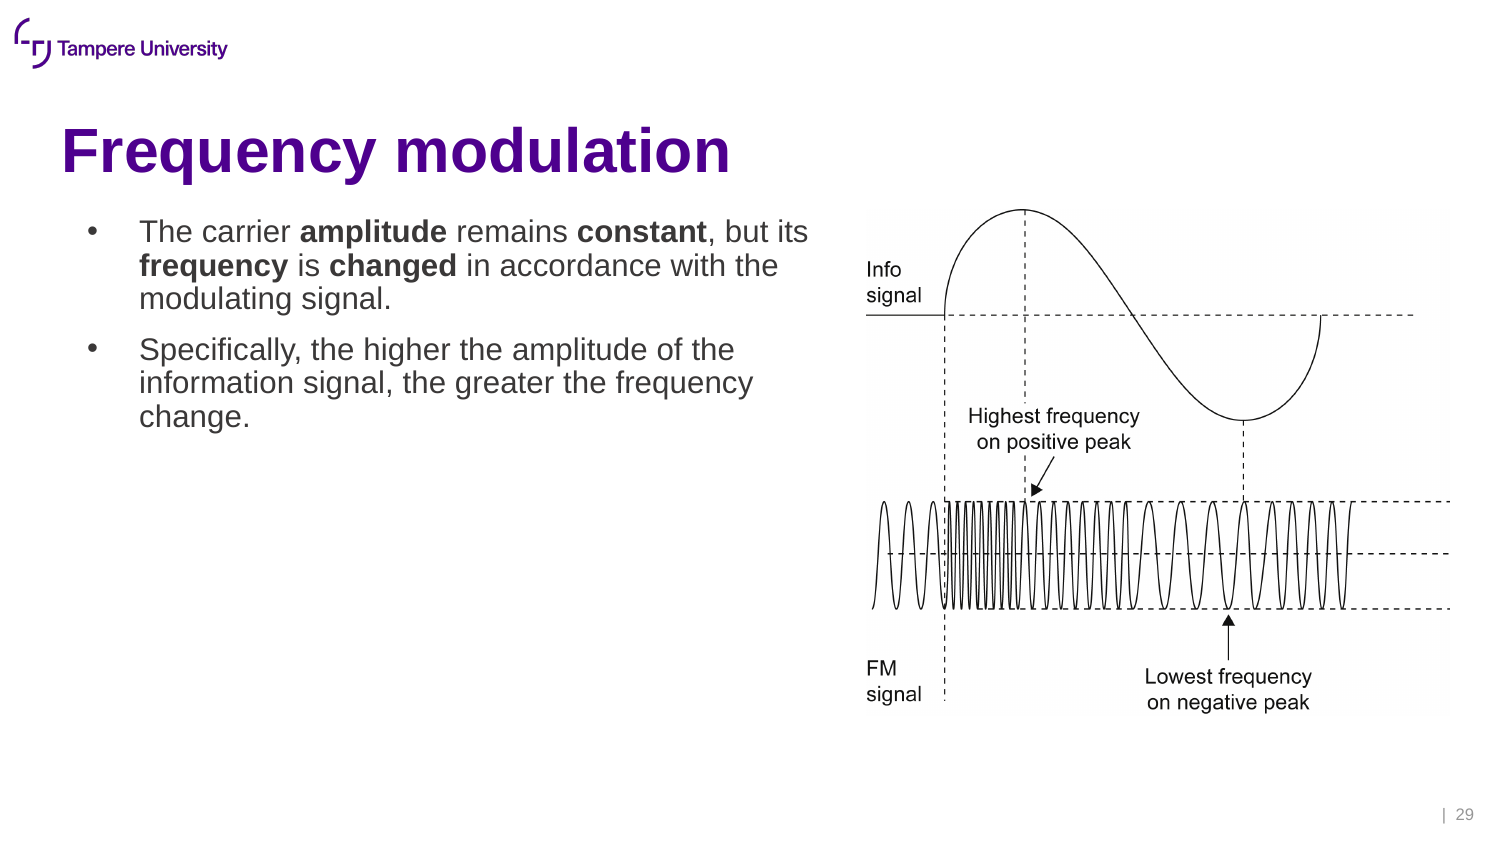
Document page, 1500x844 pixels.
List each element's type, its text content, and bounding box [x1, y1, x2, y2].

title Frequency modulation [50, 112, 1345, 192]
list The carrier amplitude remains constant, but its frequency is changed in accordance with the modulating signal. Specifically, the higher the amplitude of the information signal, the greater the frequency change. [52, 210, 880, 746]
picture [3, 4, 241, 80]
picture [866, 209, 1450, 716]
slide_number | 29 [1439, 798, 1486, 830]
